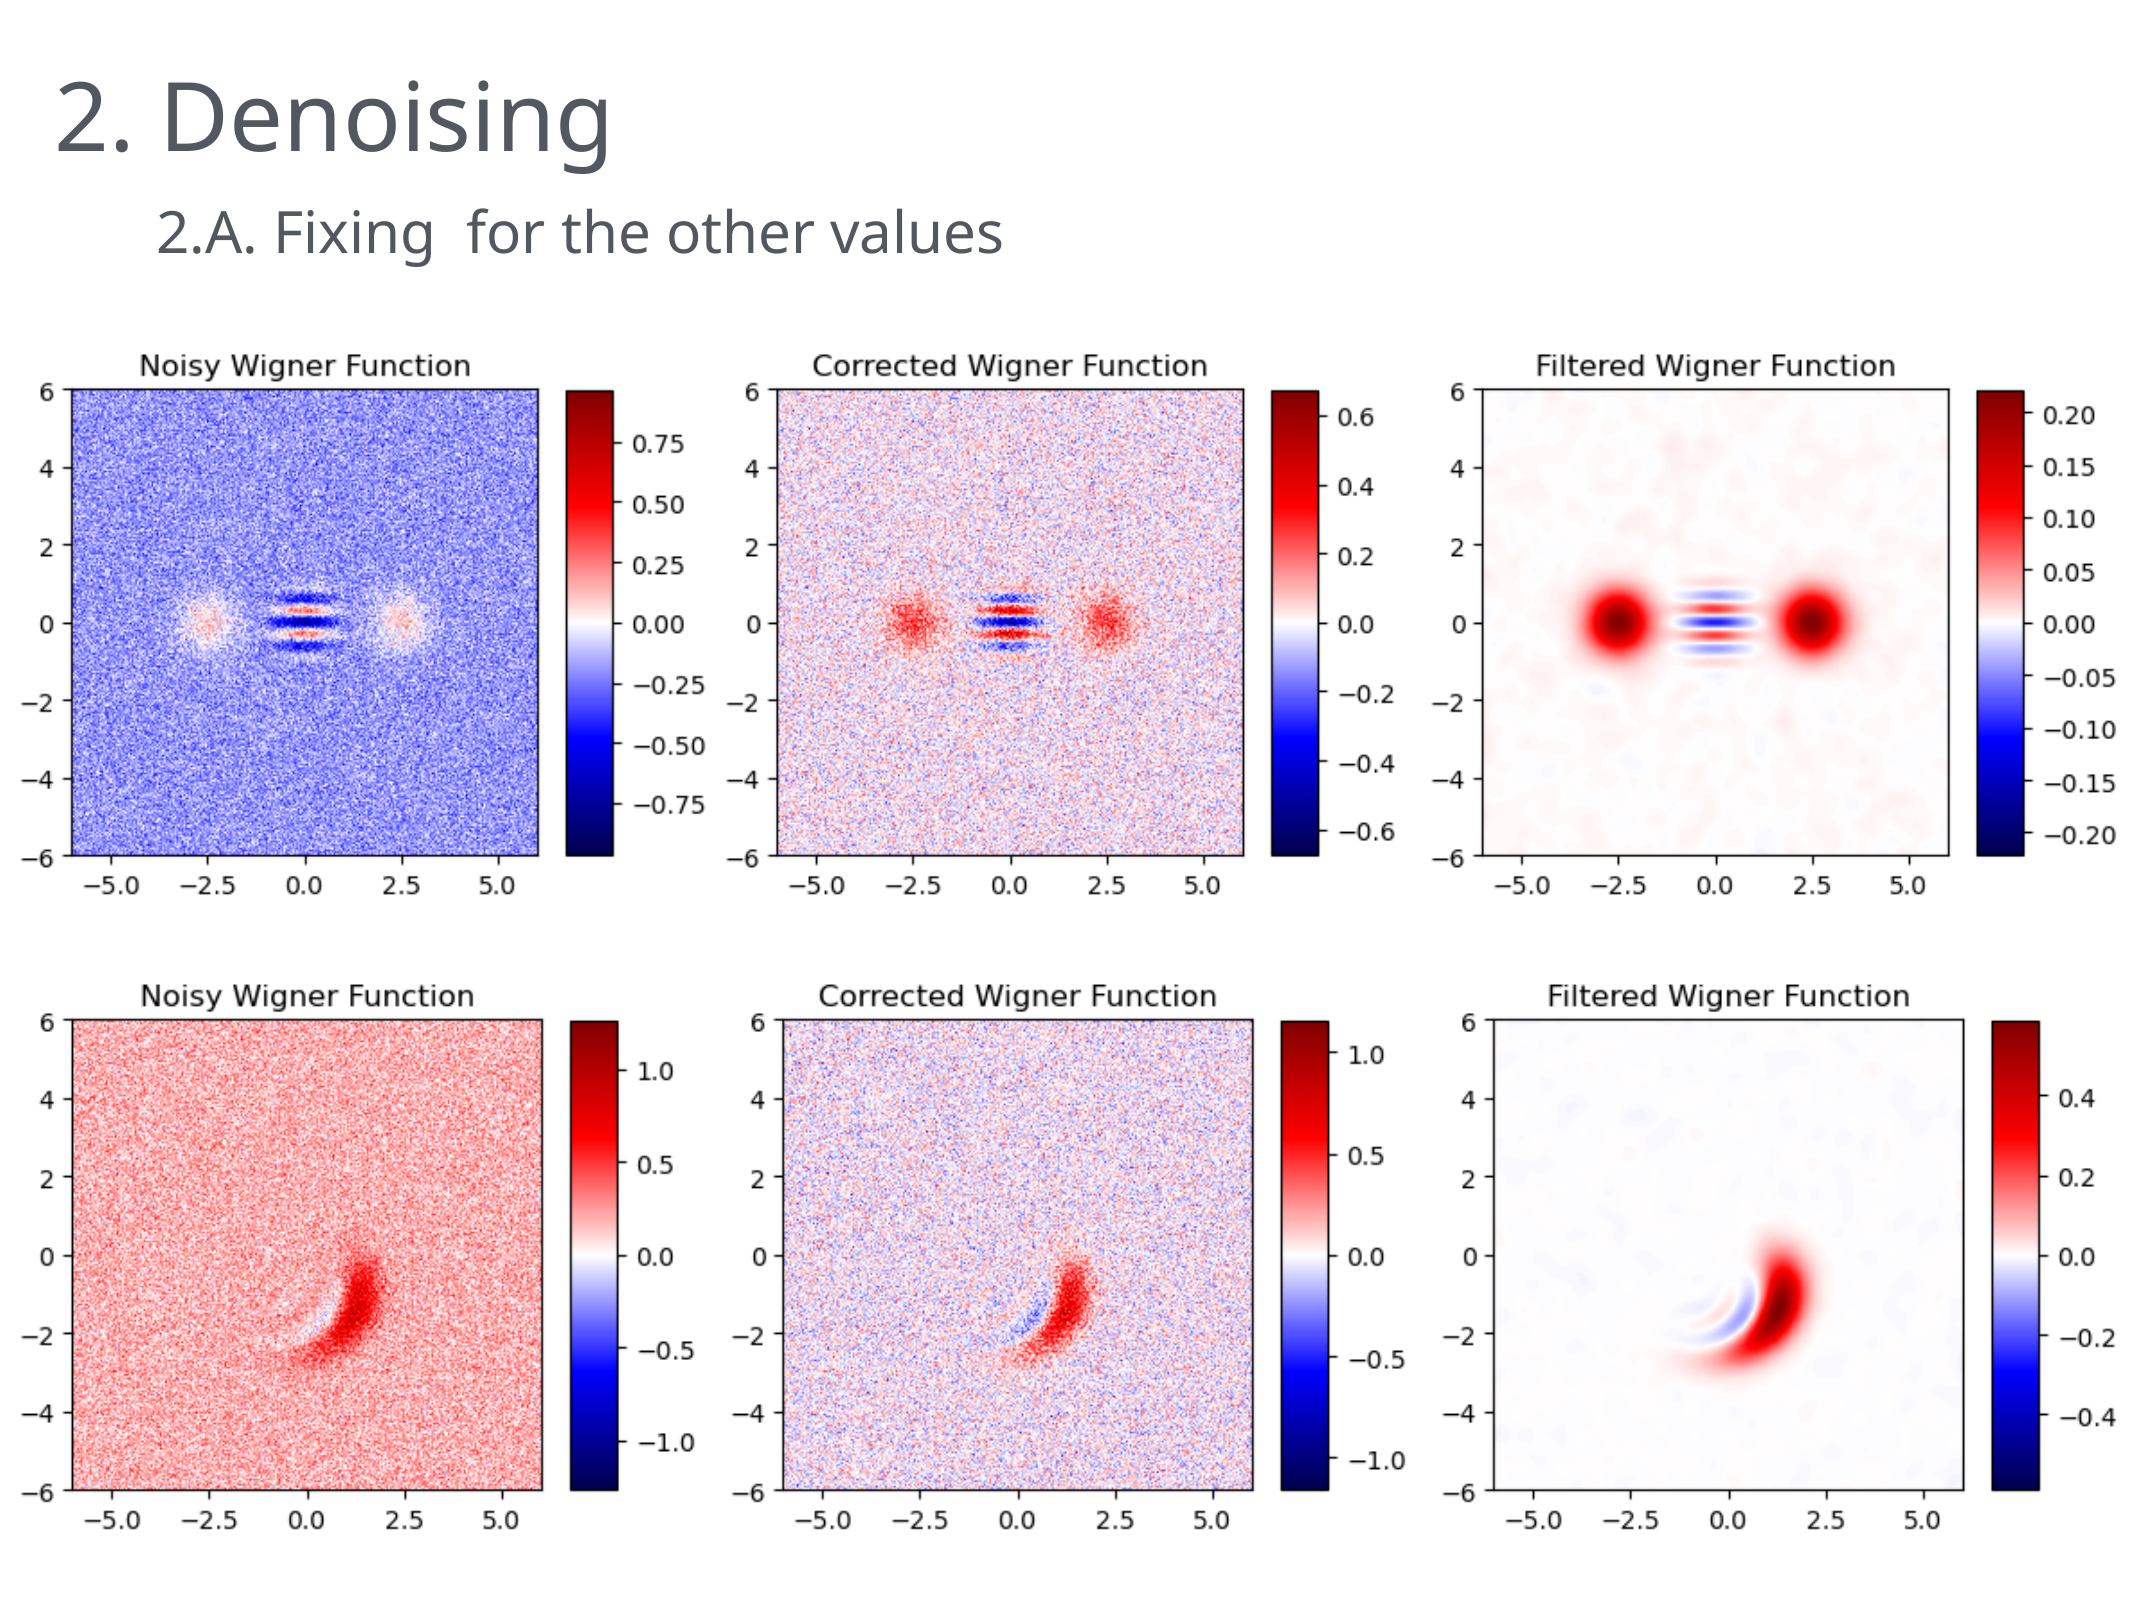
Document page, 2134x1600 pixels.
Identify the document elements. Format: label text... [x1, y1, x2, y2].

picture [0, 336, 2134, 916]
text_box 2.A. Fixing for the other values [148, 186, 1013, 274]
picture [0, 967, 2134, 1551]
text_box 2. Denoising [46, 47, 624, 179]
